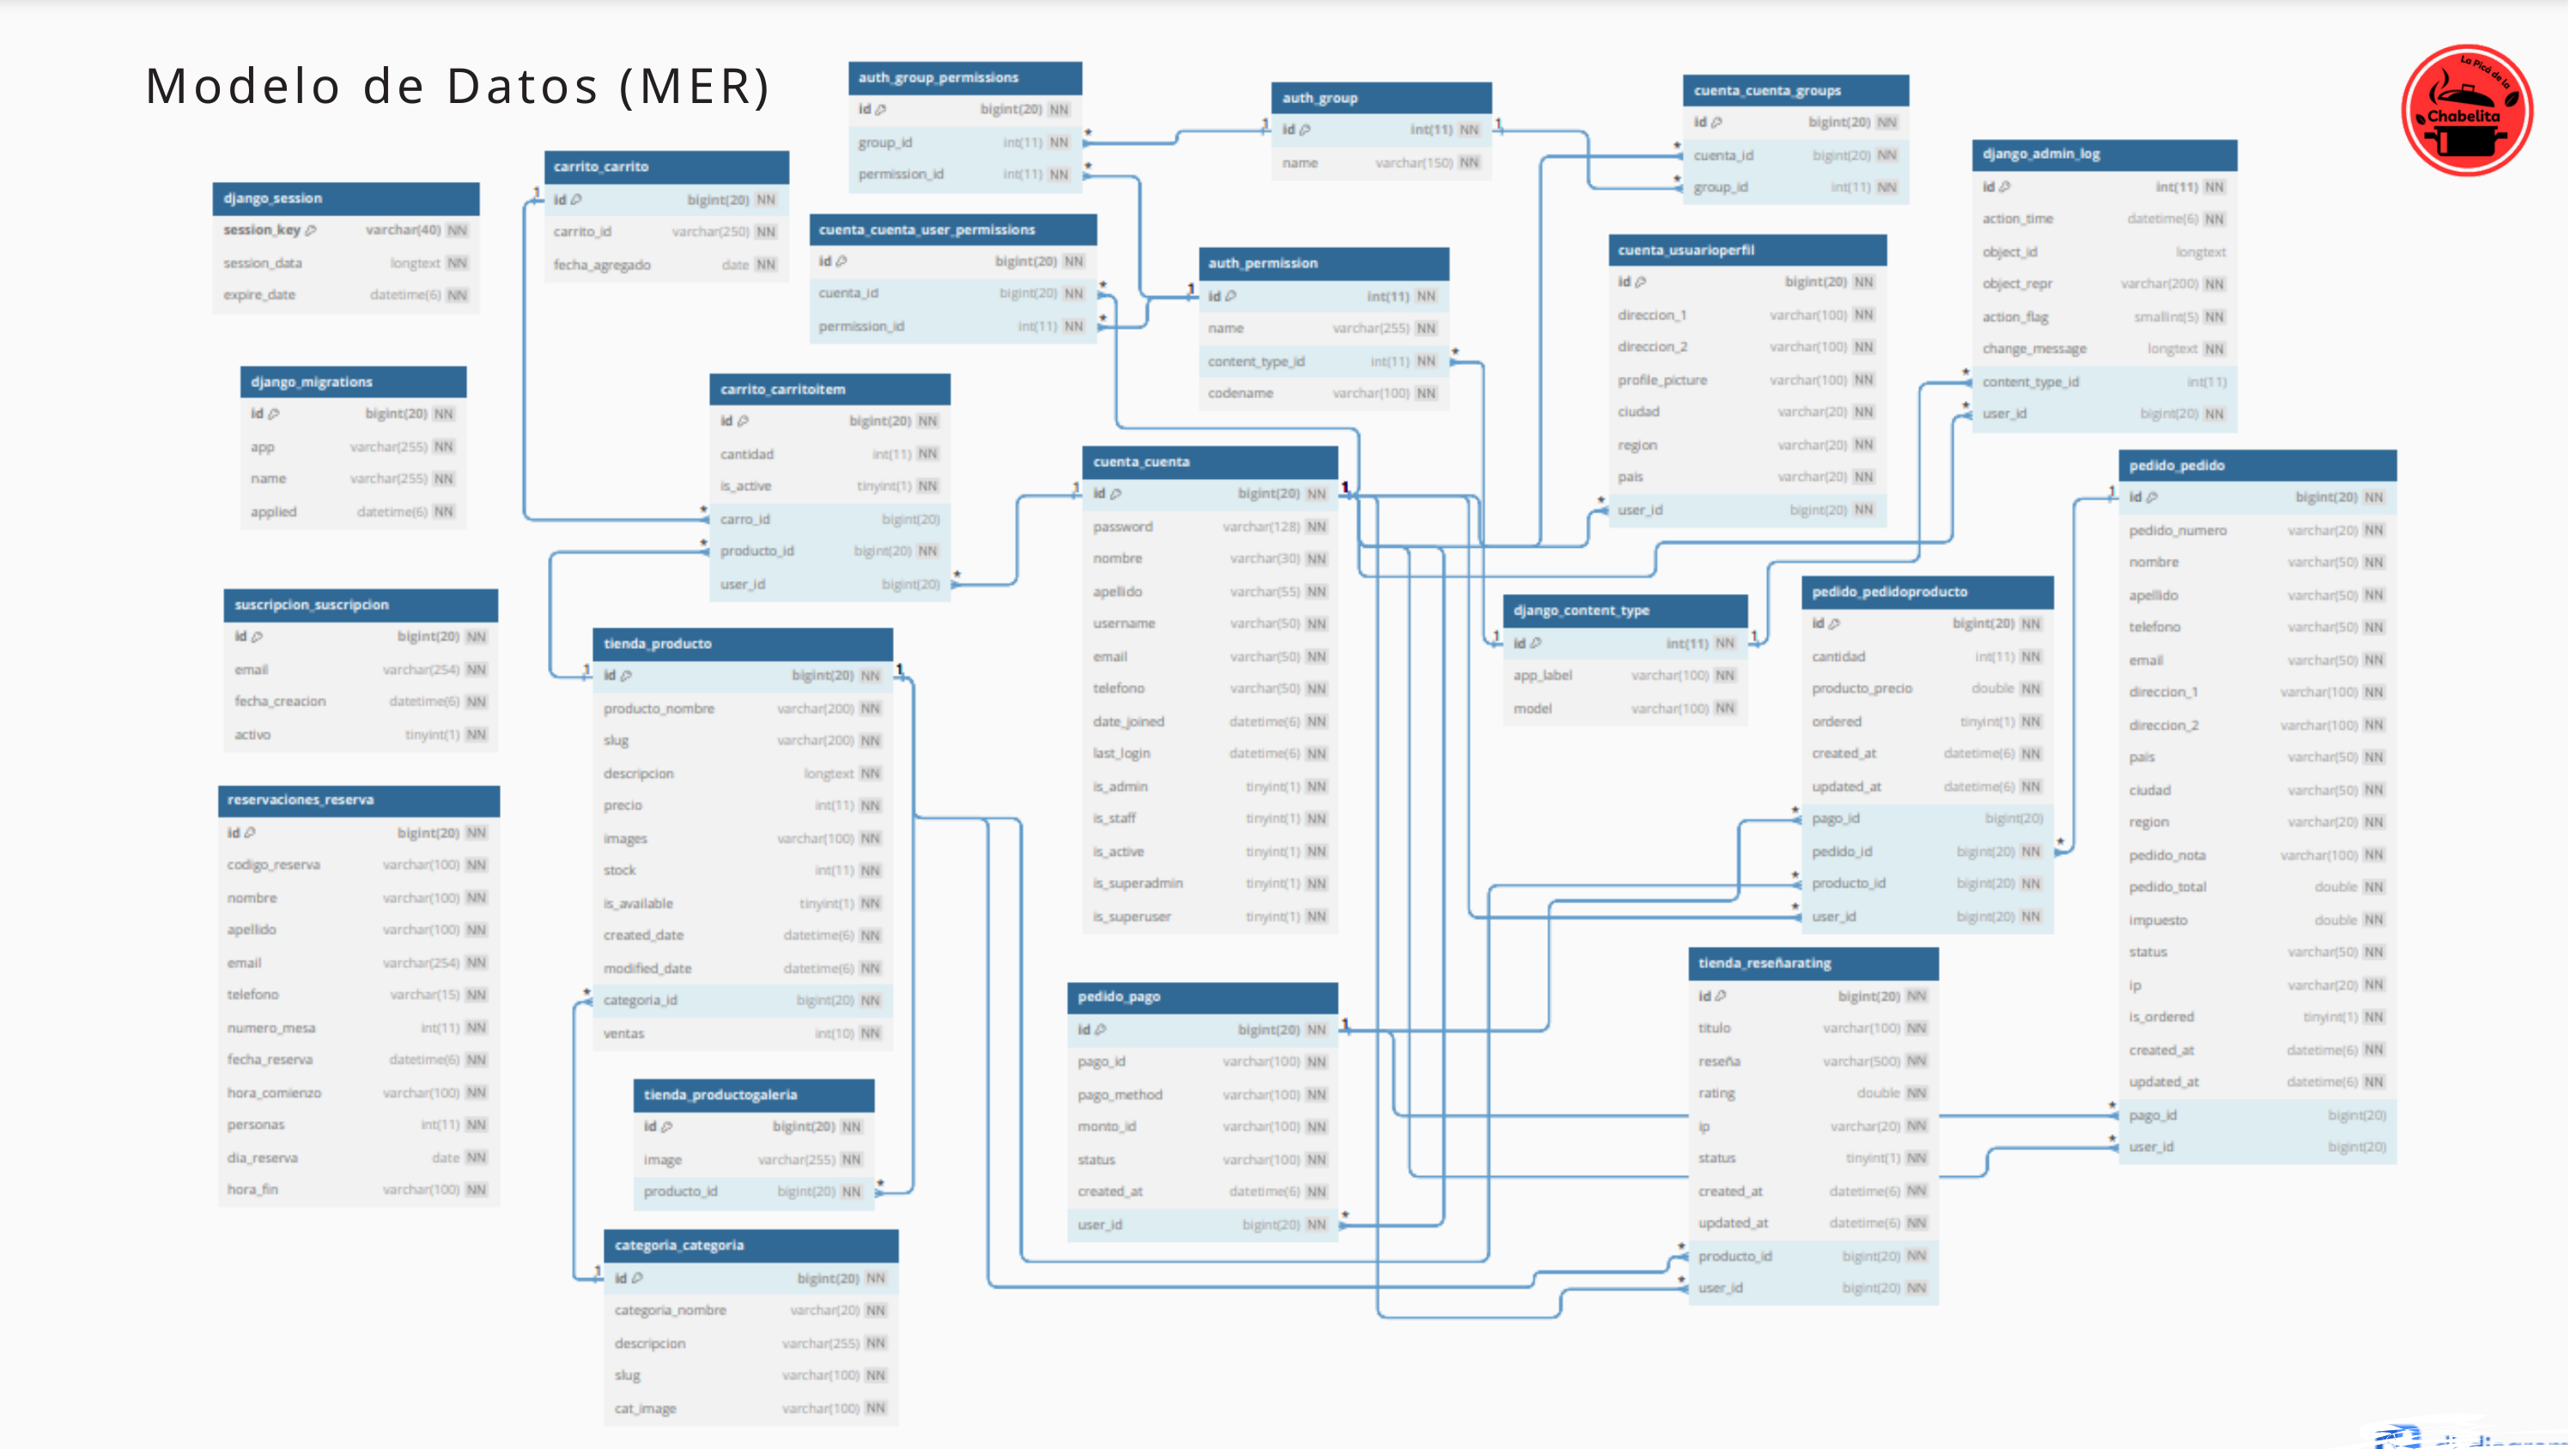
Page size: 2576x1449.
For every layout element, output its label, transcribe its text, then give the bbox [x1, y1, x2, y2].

text_box [0, 0, 2568, 1449]
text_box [2304, 1408, 2576, 1449]
text_box [2398, 40, 2537, 179]
text_box Modelo de Datos (MER) [144, 45, 809, 113]
